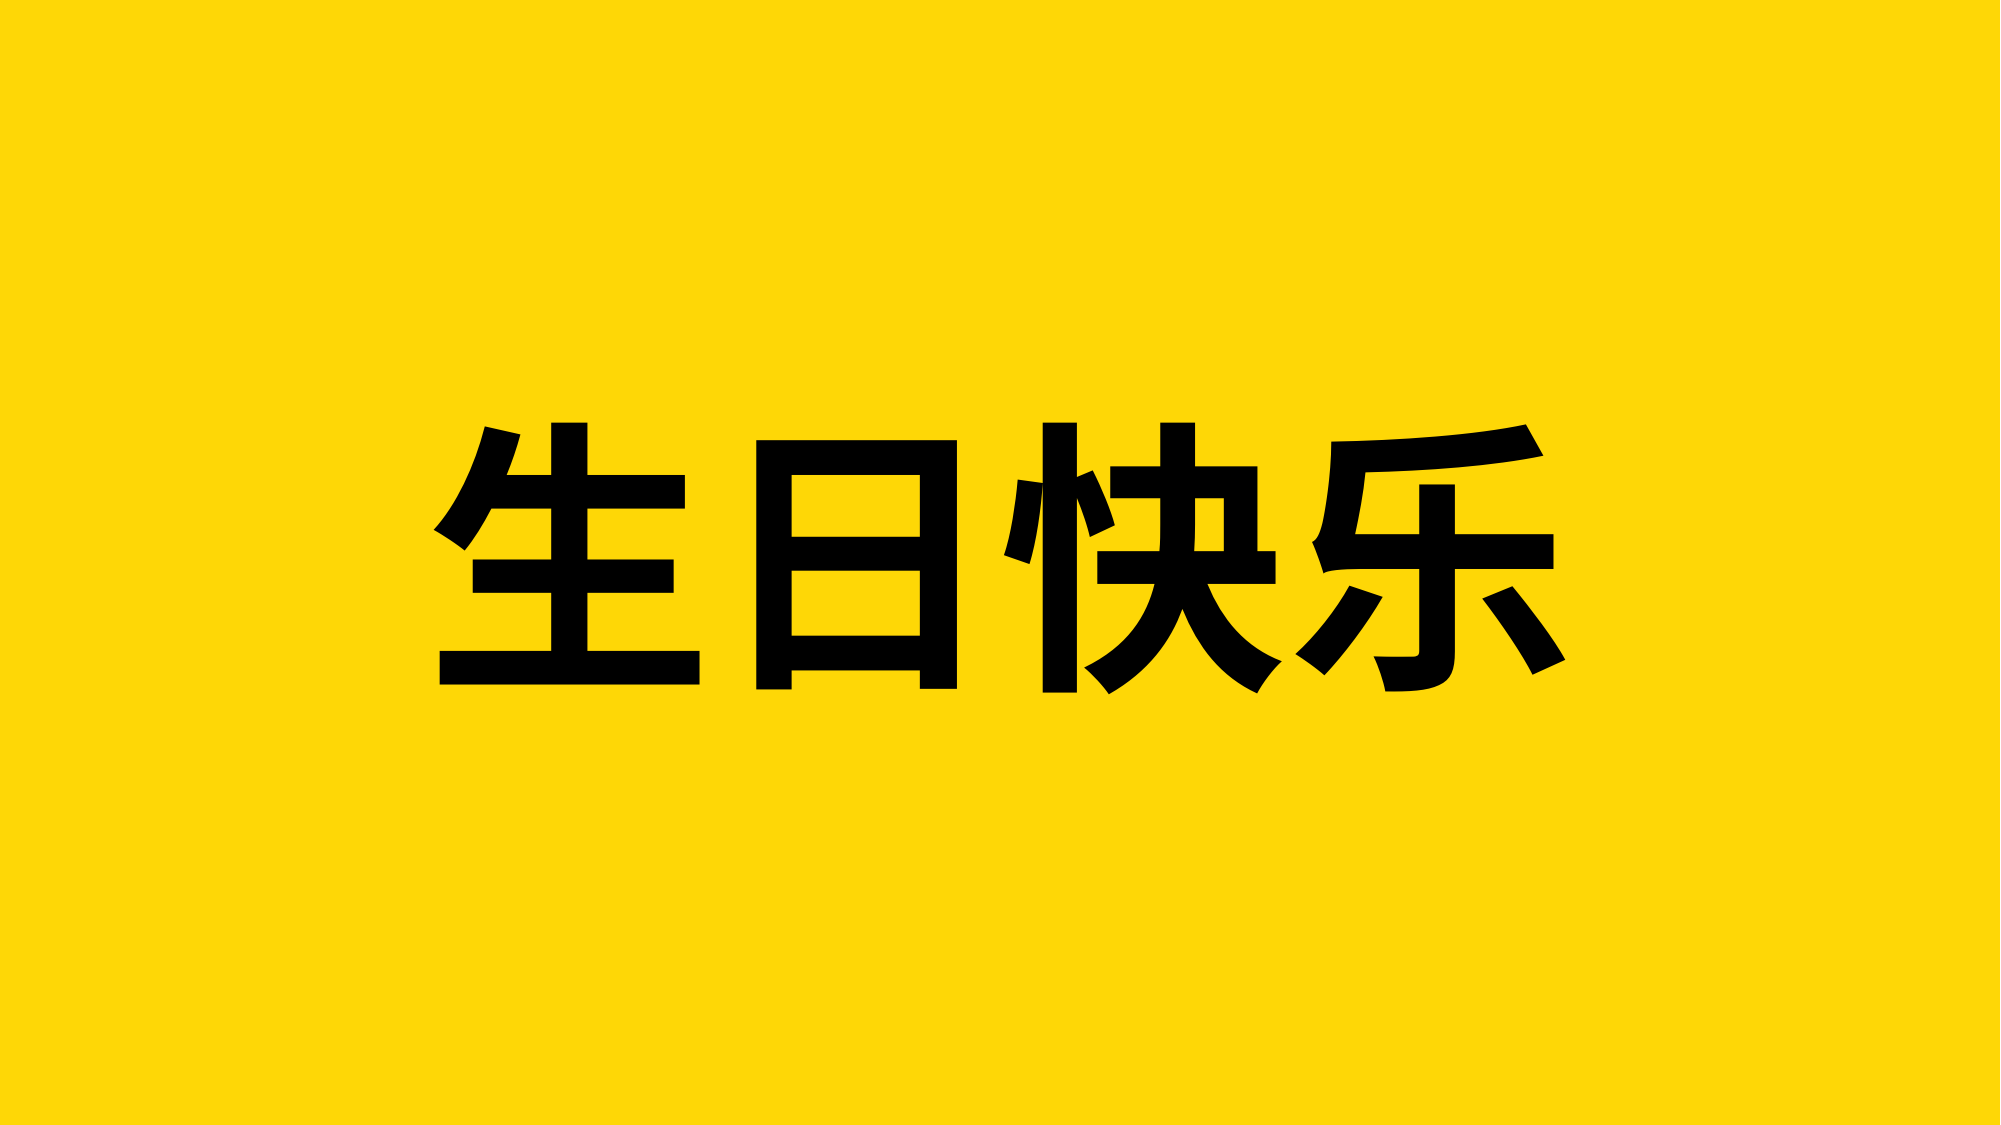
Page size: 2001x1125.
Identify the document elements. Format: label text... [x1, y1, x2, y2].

text_box 生日快乐 [87, 372, 1912, 733]
